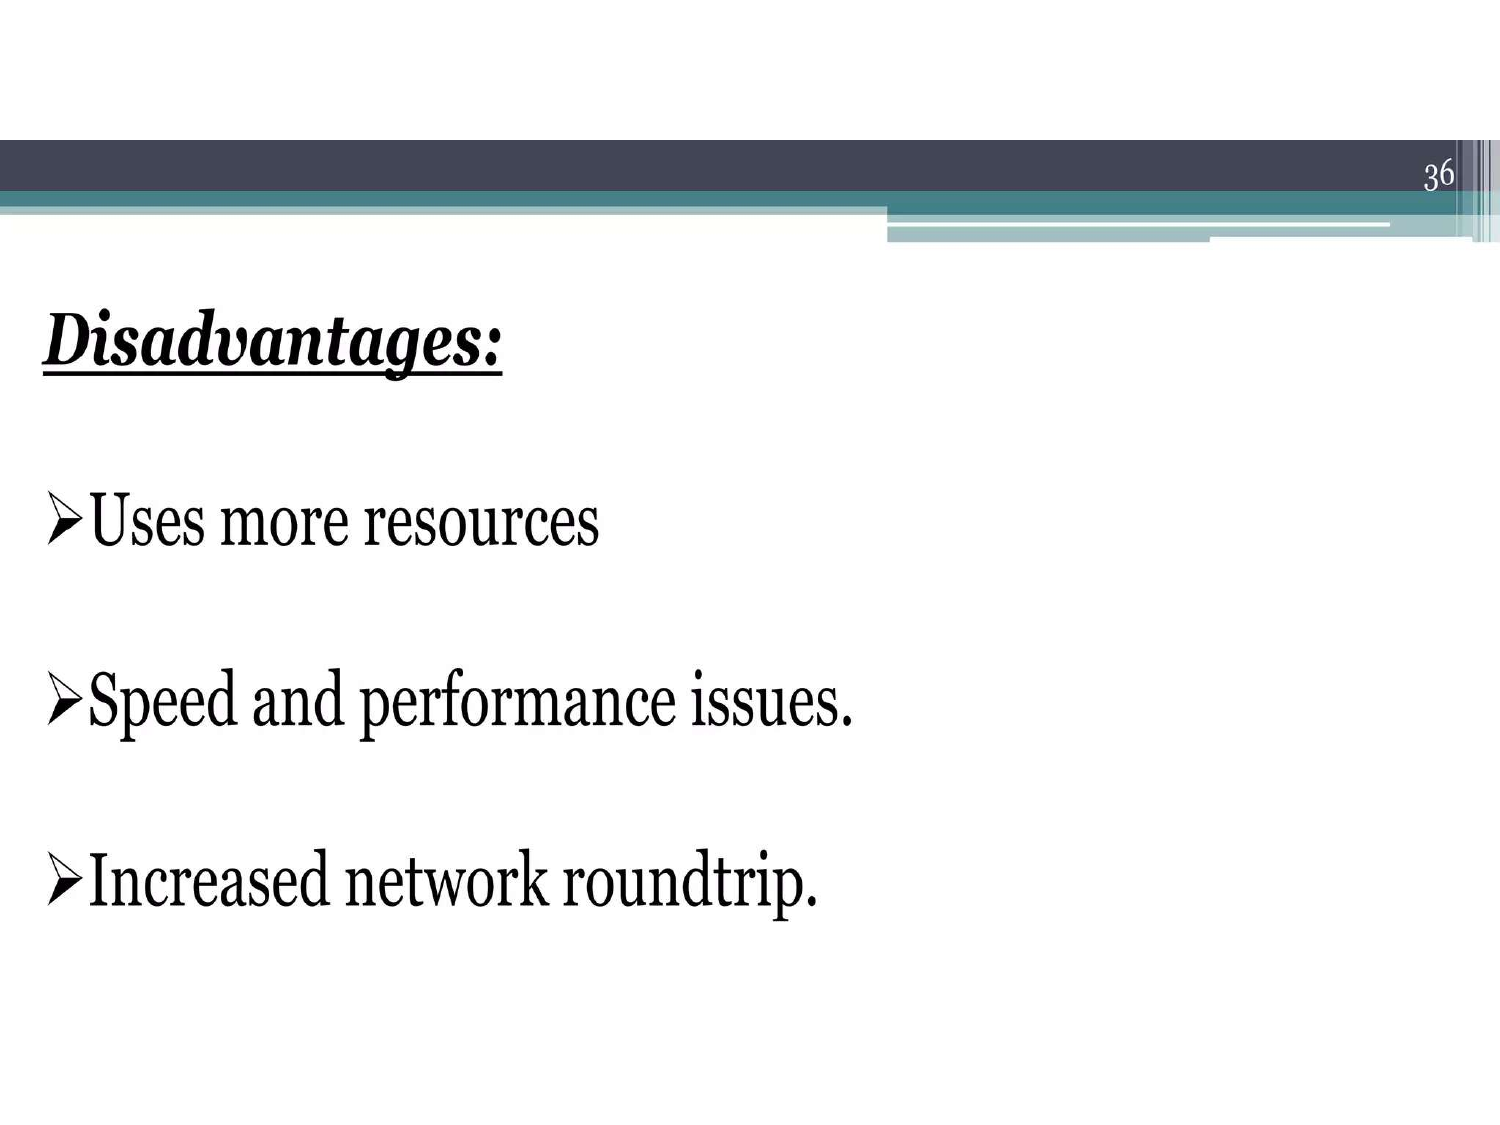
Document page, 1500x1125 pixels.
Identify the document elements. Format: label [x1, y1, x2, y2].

picture [0, 140, 1500, 1125]
